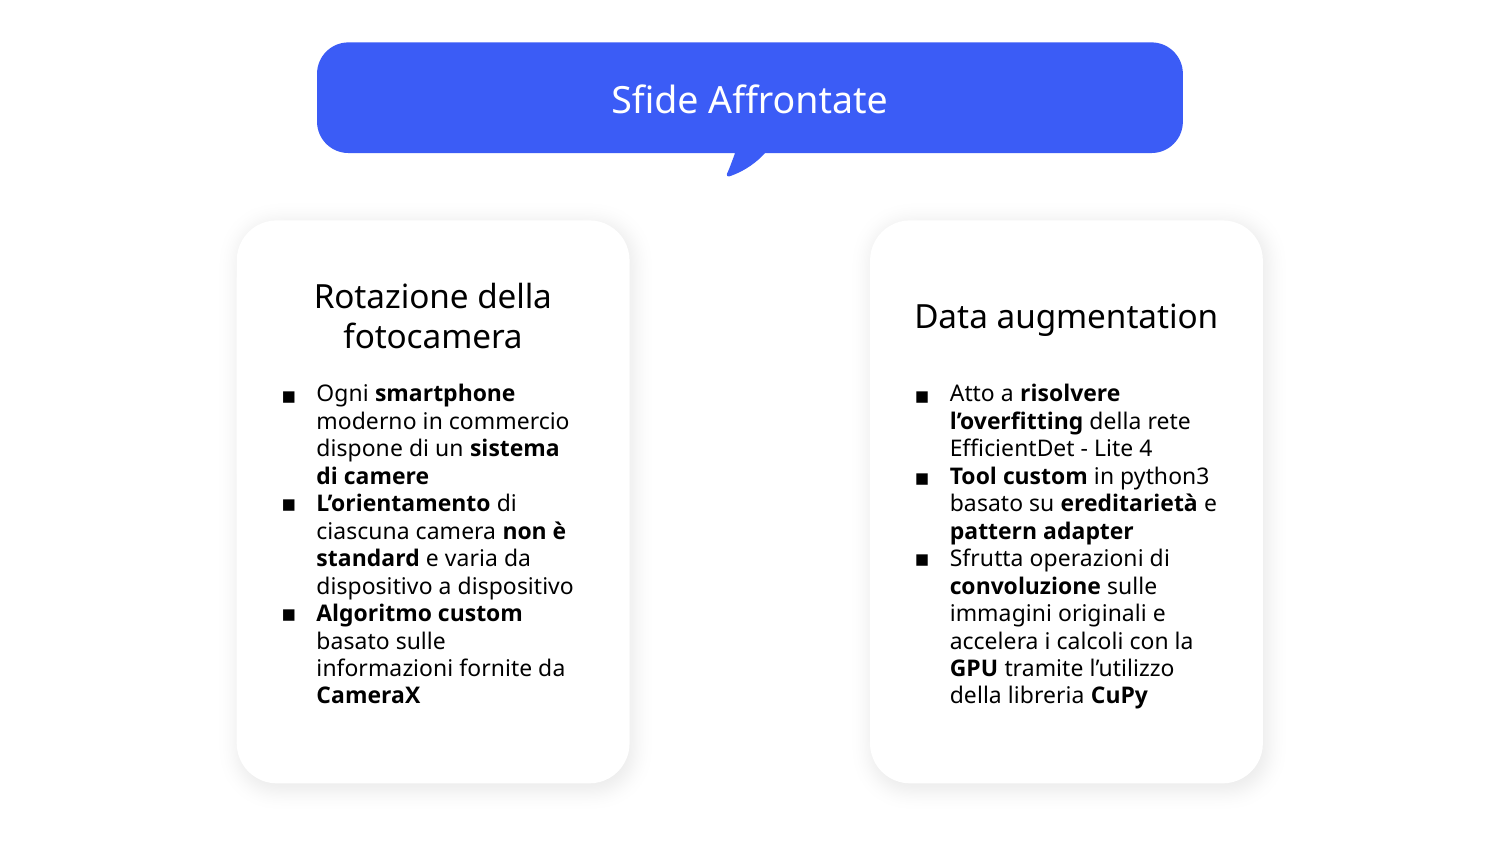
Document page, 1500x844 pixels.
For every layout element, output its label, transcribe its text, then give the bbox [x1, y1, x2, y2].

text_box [236, 220, 1264, 784]
text_box Sfide Affrontate [317, 42, 1183, 177]
